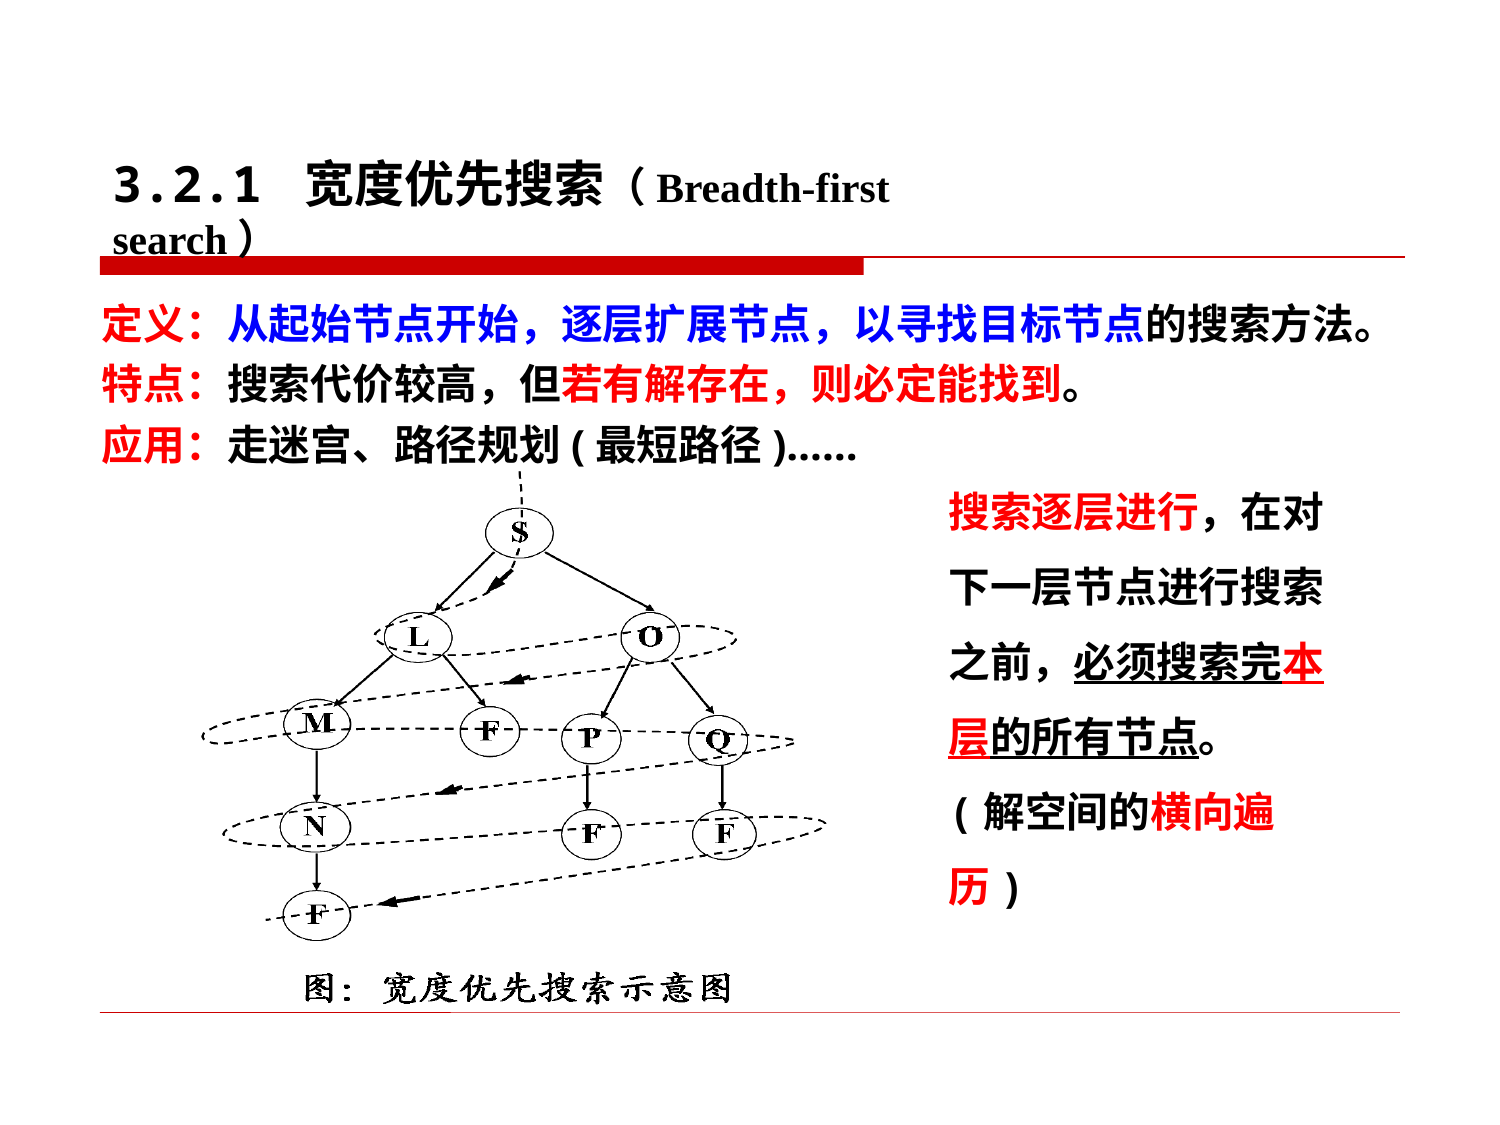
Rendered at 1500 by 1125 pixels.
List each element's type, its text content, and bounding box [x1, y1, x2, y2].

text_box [184, 470, 1338, 1013]
list 定义：从起始节点开始，逐层扩展节点，以寻找目标节点的搜索方法。 特点：搜索代价较高，但若有解存在，则必定能找到。 应用：走迷宫、路径规划(最短路径)…… [101, 287, 1400, 463]
text_box 3.2.1 宽度优先搜索（Breadth-first search） [112, 152, 1025, 263]
